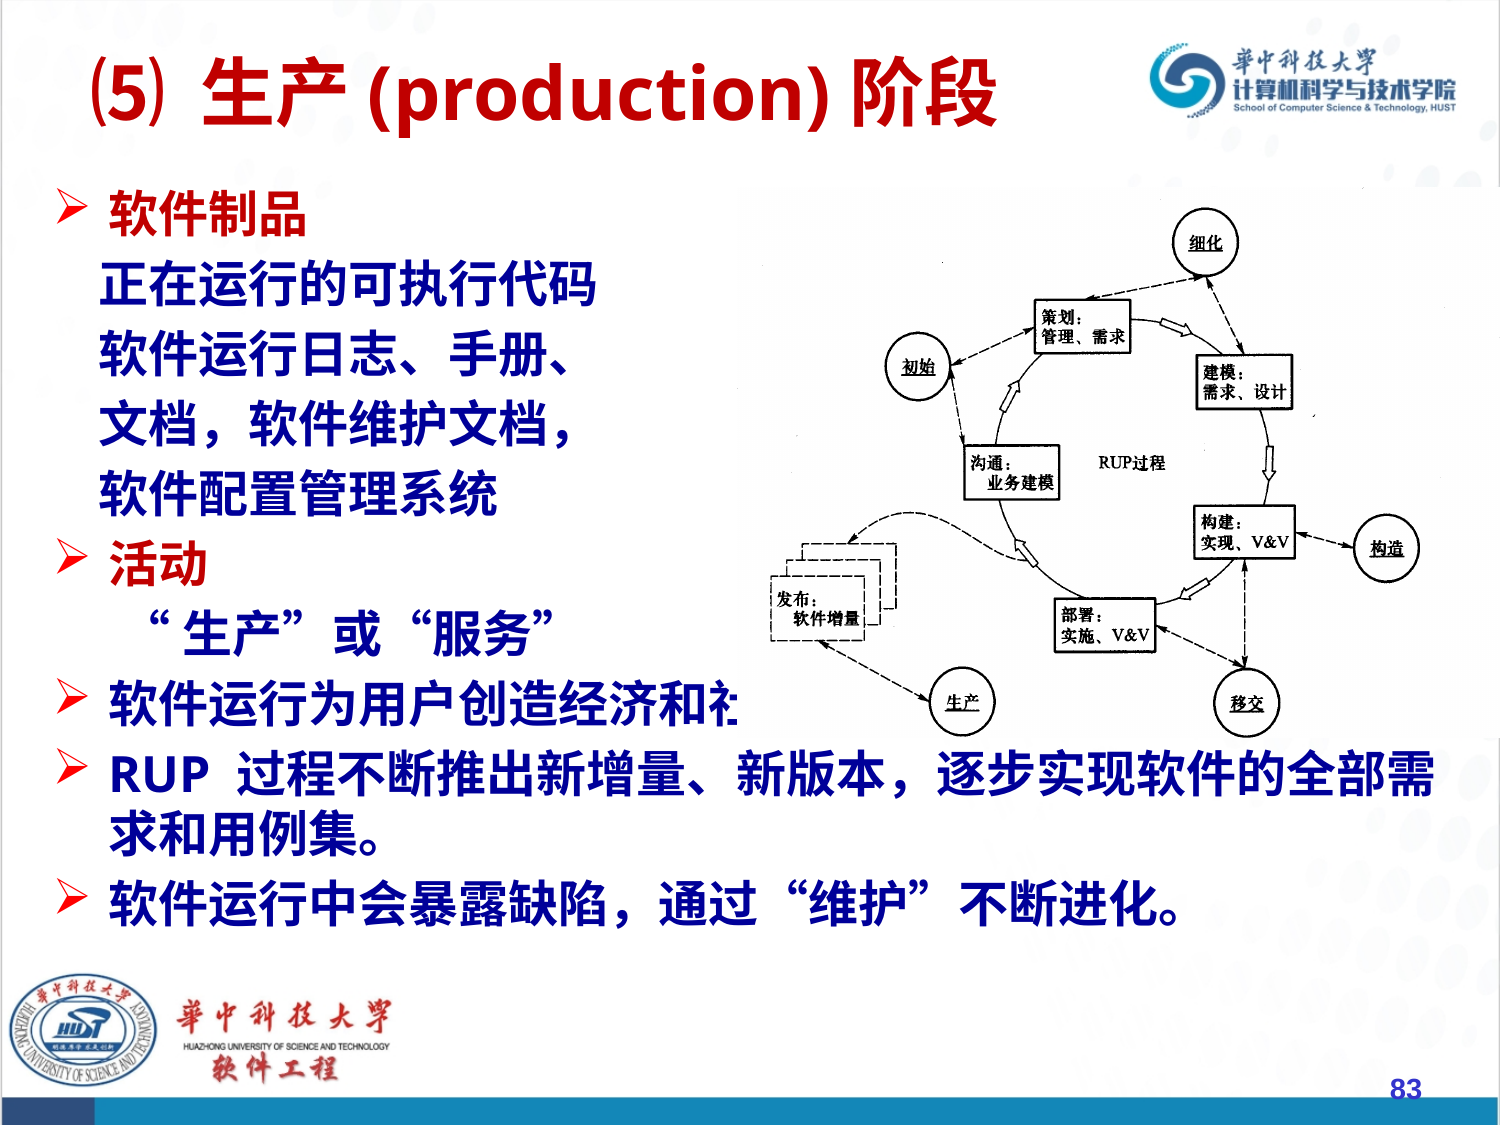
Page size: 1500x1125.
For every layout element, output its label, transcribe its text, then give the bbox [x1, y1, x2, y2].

title ⑸ 生产(production)阶段 [75, 24, 1425, 155]
list 软件制品 正在运行的可执行代码 软件运行日志、手册、 文档，软件维护文档， 软件配置管理系统 活动 “生产”或“服务” 软件运行为用户创造经济和社会效益 RUP 过程不断推出新增量、新版本，逐步实现软件的全部需求和用例集。 软件运行中会暴露缺陷，通过“维护”不断进化。 [37, 174, 1475, 1050]
slide_number 83 [1087, 1062, 1438, 1103]
picture [0, 0, 1500, 1125]
